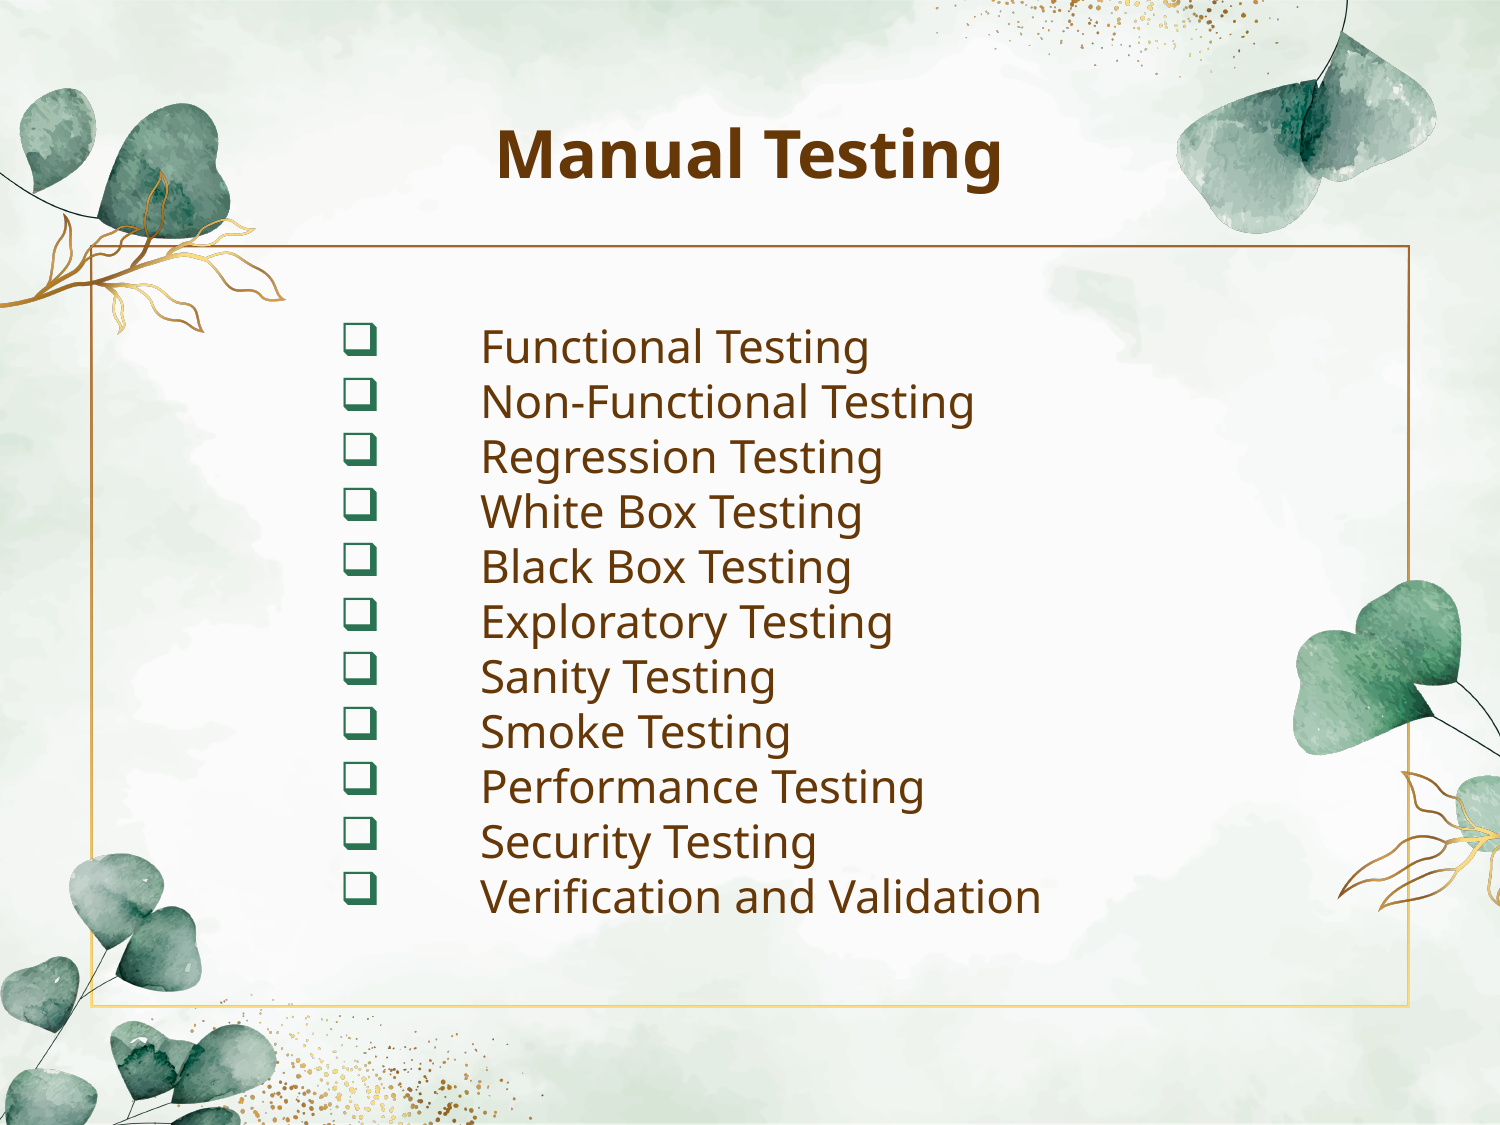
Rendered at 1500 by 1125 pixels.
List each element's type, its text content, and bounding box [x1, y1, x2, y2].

title Manual Testing [119, 89, 1381, 215]
picture [0, 0, 1500, 1125]
list Functional Testing Non-Functional Testing Regression Testing White Box Testing Black Box Testing Exploratory Testing Sanity Testing Smoke Testing Performance Testing Security Testing Verification and Validation [324, 278, 1199, 1012]
